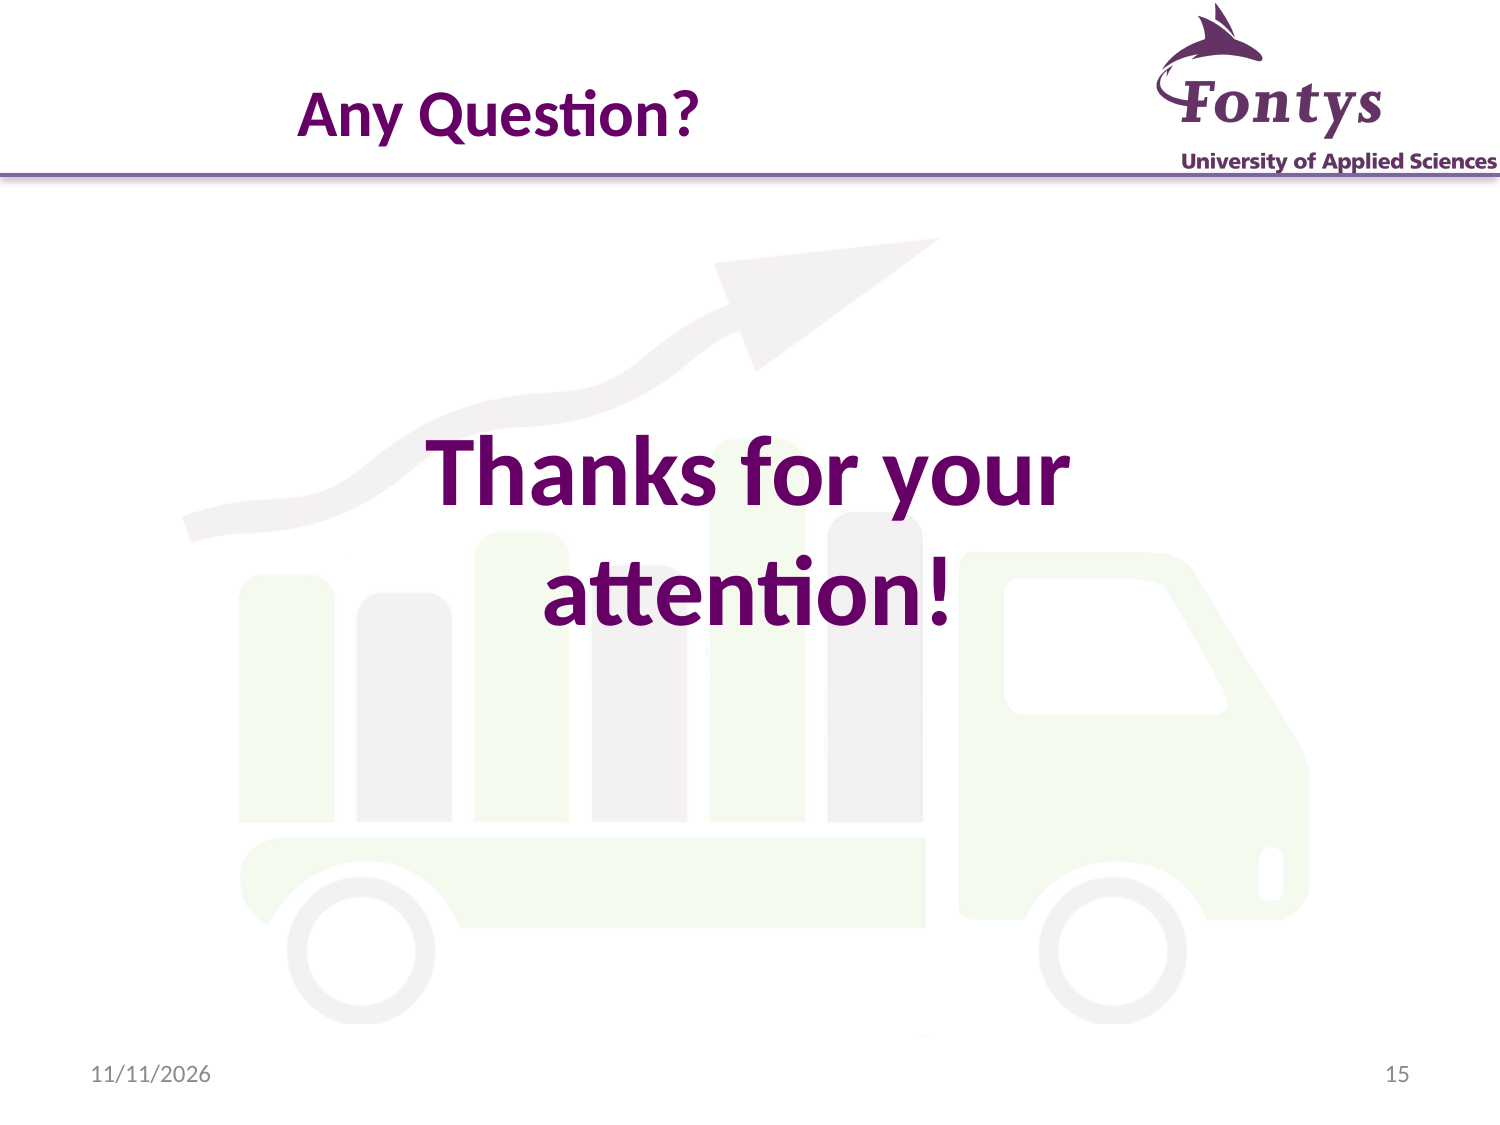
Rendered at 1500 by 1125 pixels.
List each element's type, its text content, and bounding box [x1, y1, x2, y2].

text_box Any Question? [74, 45, 924, 171]
picture [93, 226, 1437, 1037]
slide_number 15 [1074, 1046, 1425, 1103]
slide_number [75, 1042, 425, 1103]
picture [1152, 0, 1500, 175]
